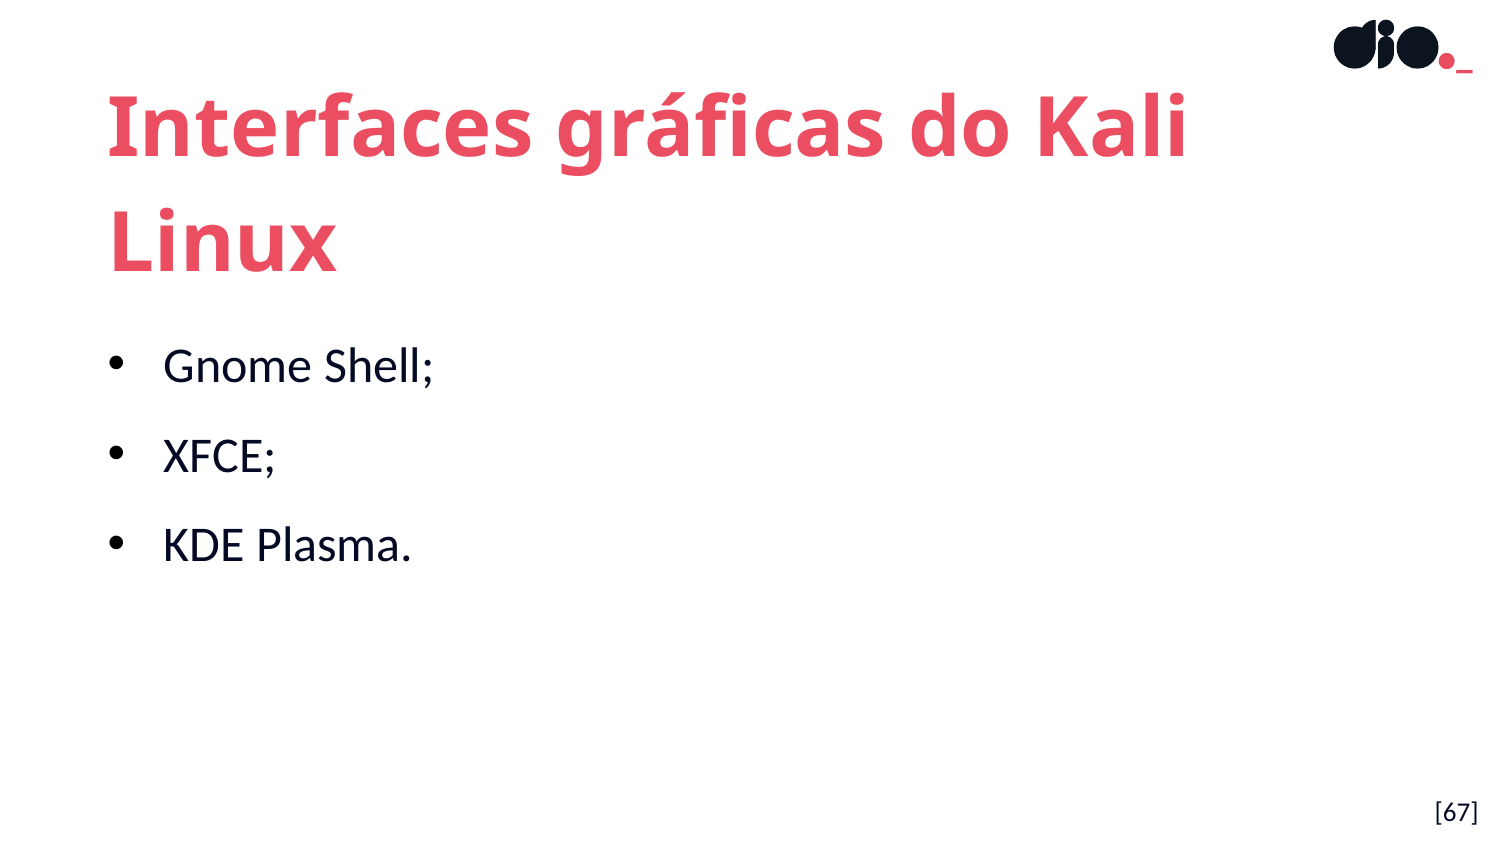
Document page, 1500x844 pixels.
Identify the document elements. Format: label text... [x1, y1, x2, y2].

slide_number [67] [1403, 779, 1494, 844]
picture [1333, 19, 1473, 74]
text_box Gnome Shell; XFCE; KDE Plasma. [92, 243, 1408, 653]
text_box Interfaces gráficas do Kali Linux [92, 104, 1408, 243]
